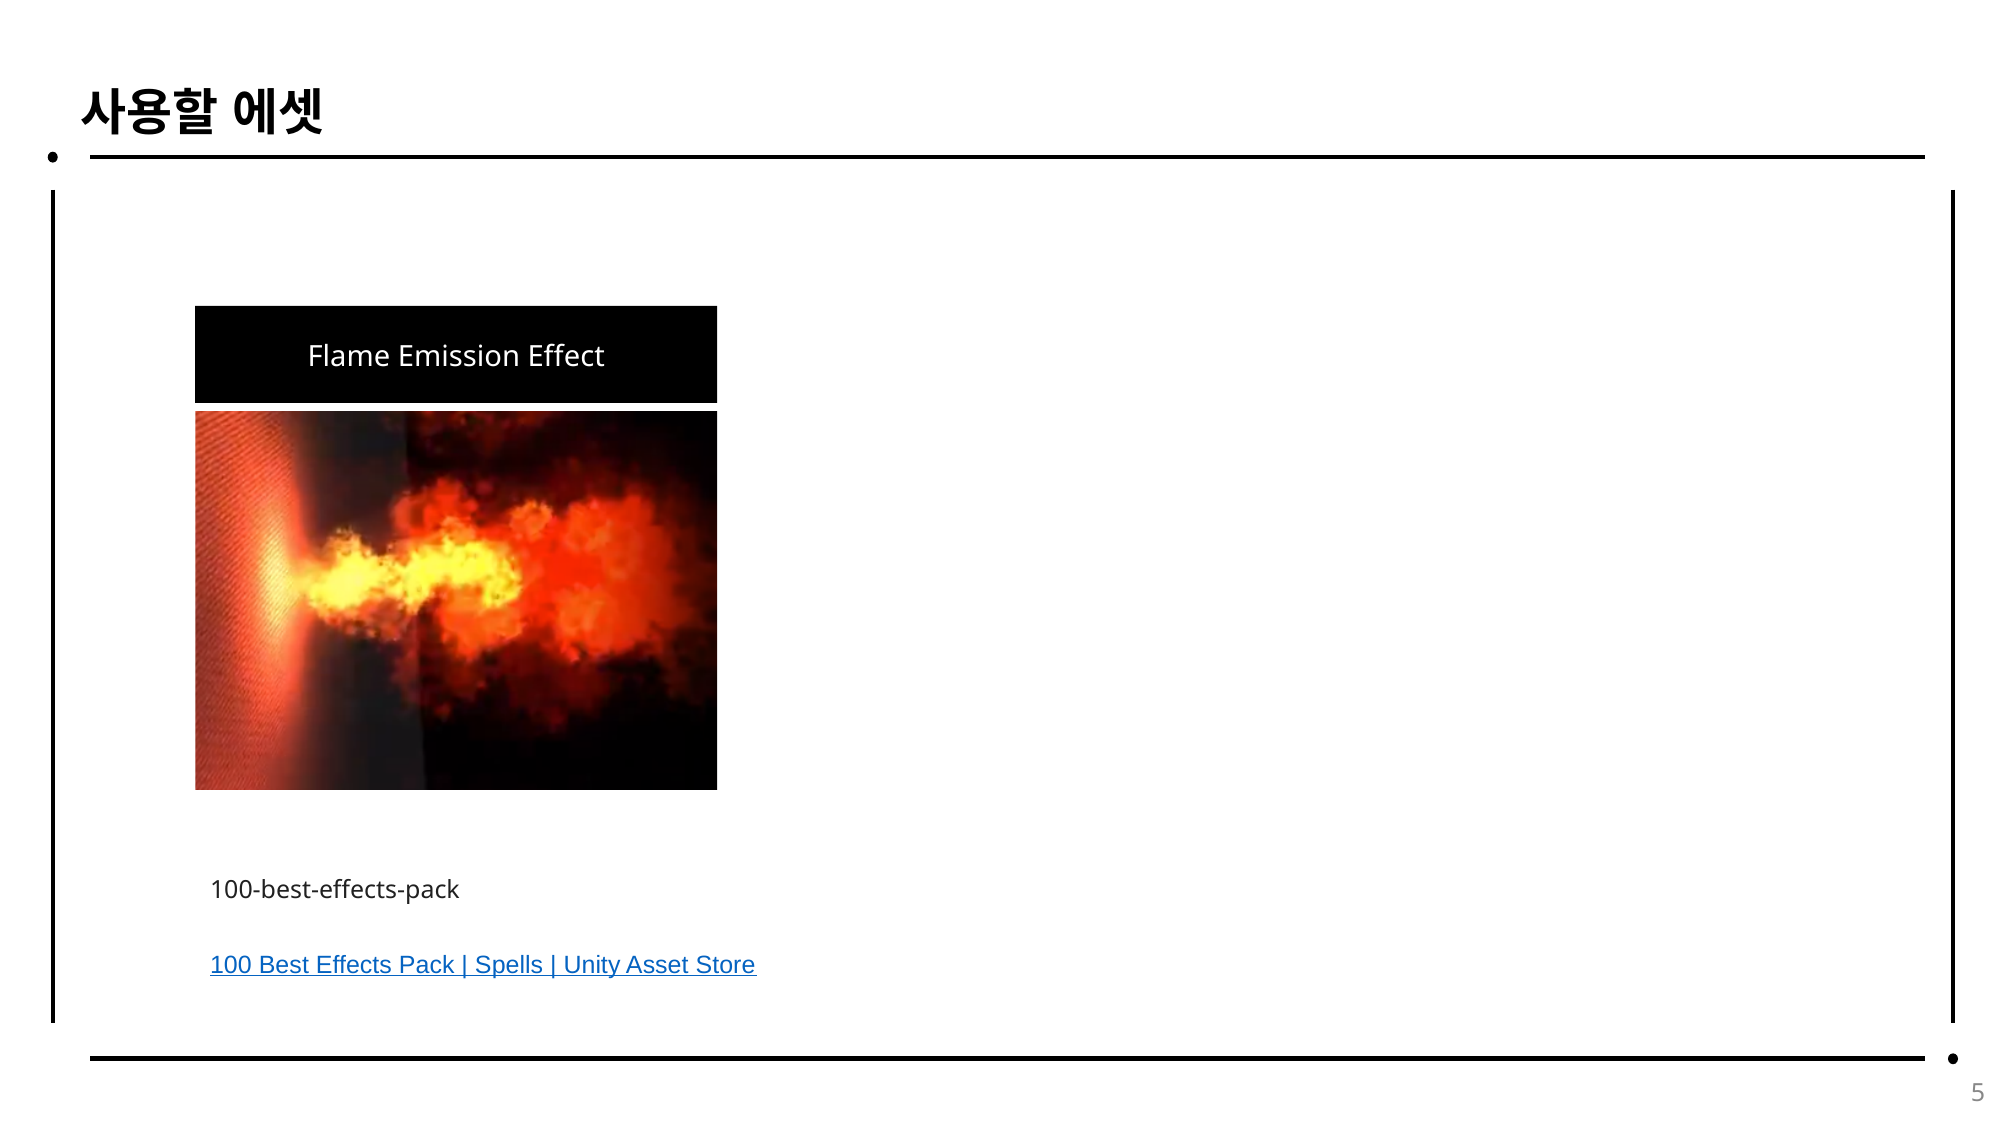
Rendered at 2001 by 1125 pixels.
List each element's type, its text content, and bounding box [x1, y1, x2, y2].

title 사용할 에셋 [65, 5, 1791, 151]
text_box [48, 152, 1958, 1064]
picture [267, 339, 646, 862]
slide_number 5 [1550, 1063, 2000, 1123]
